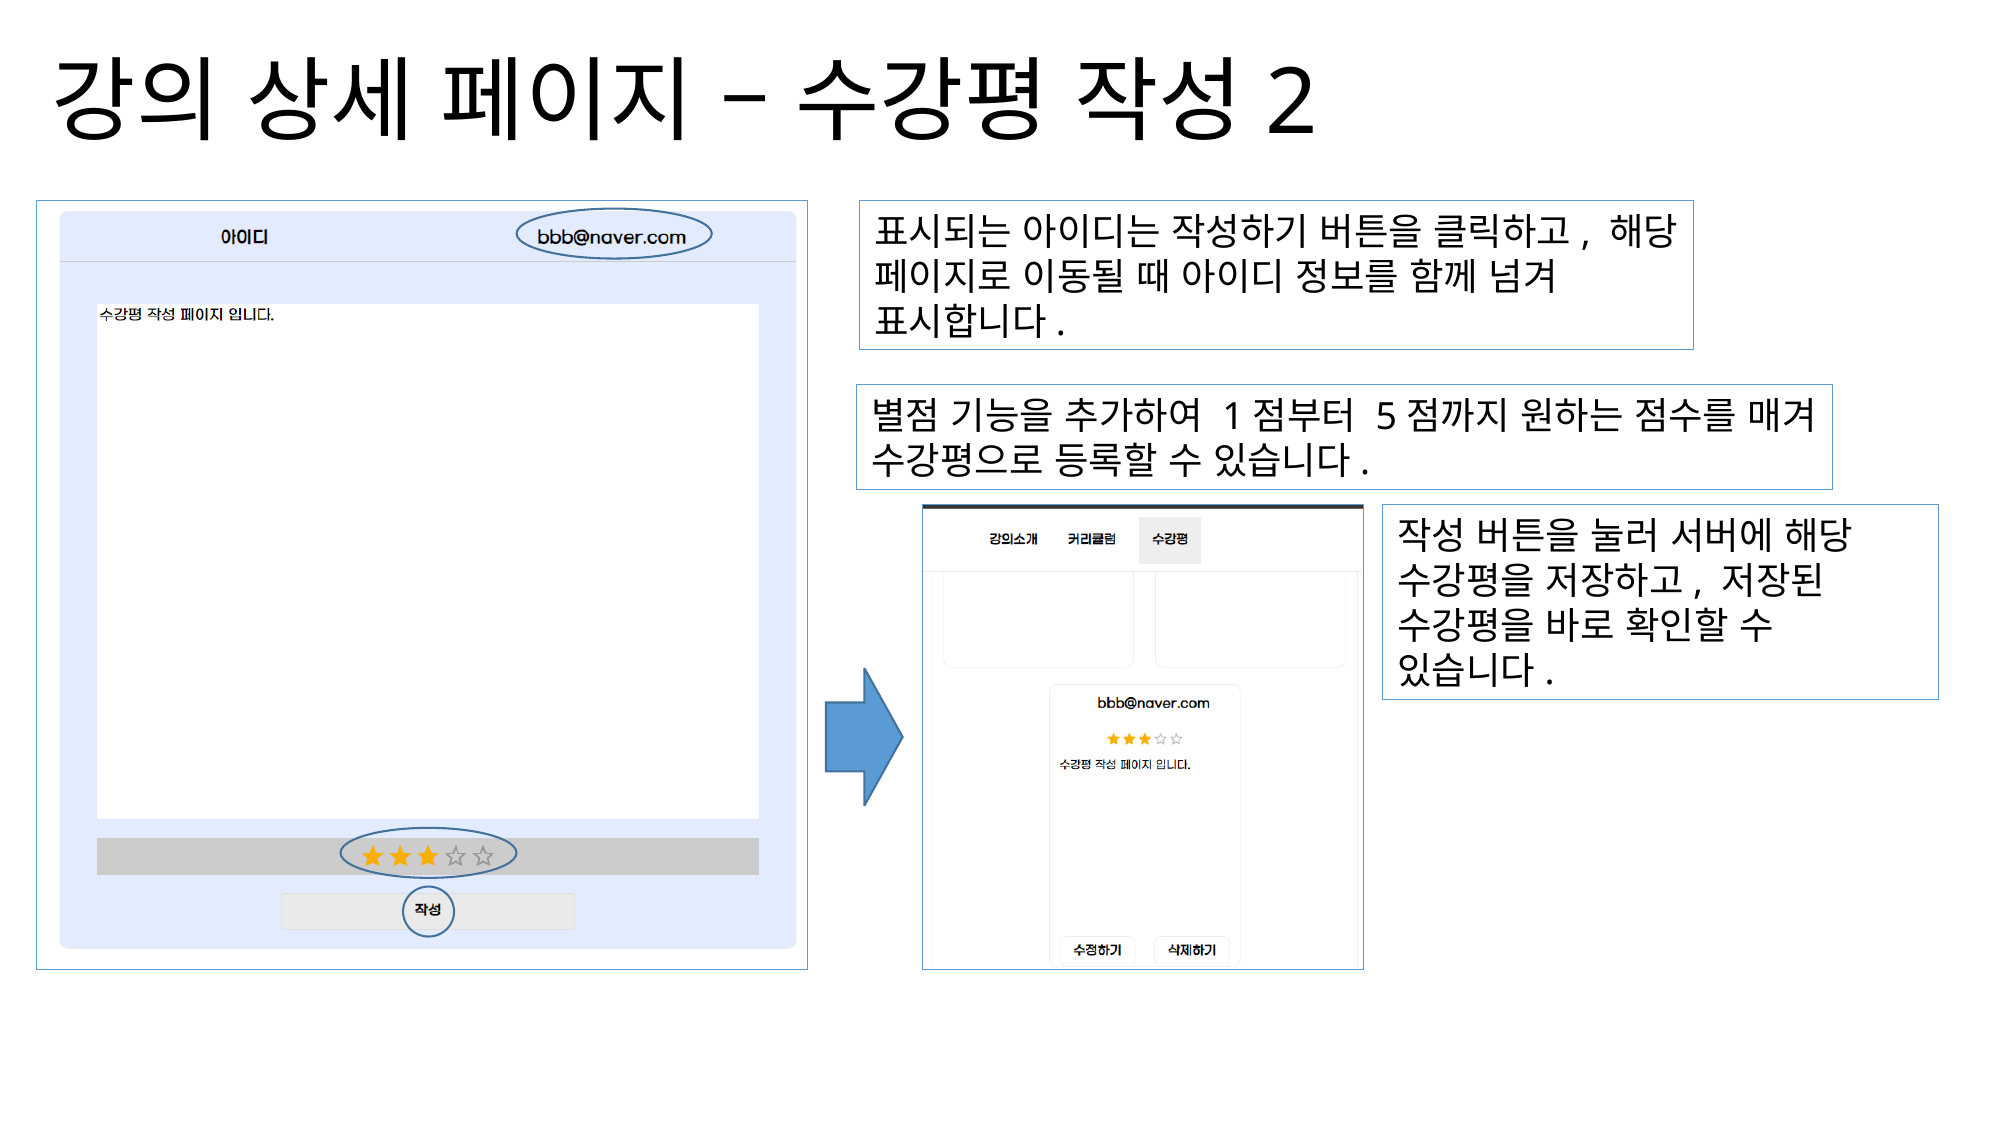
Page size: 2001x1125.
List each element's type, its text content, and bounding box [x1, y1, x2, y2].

picture [921, 504, 1364, 970]
text_box [824, 667, 904, 807]
text_box 표시되는 아이디는 작성하기 버튼을 클릭하고, 해당 페이지로 이동될 때 아이디 정보를 함께 넘겨 표시합니다. [859, 200, 1694, 350]
text_box 작성 버튼을 눌러 서버에 해당 수강평을 저장하고, 저장된 수강평을 바로 확인할 수 있습니다. [1382, 504, 1939, 700]
title 강의 상세 페이지 – 수강평 작성2 [36, 24, 1682, 183]
picture [36, 200, 808, 970]
text_box 별점 기능을 추가하여 1점부터 5점까지 원하는 점수를 매겨 수강평으로 등록할 수 있습니다. [856, 384, 1833, 490]
